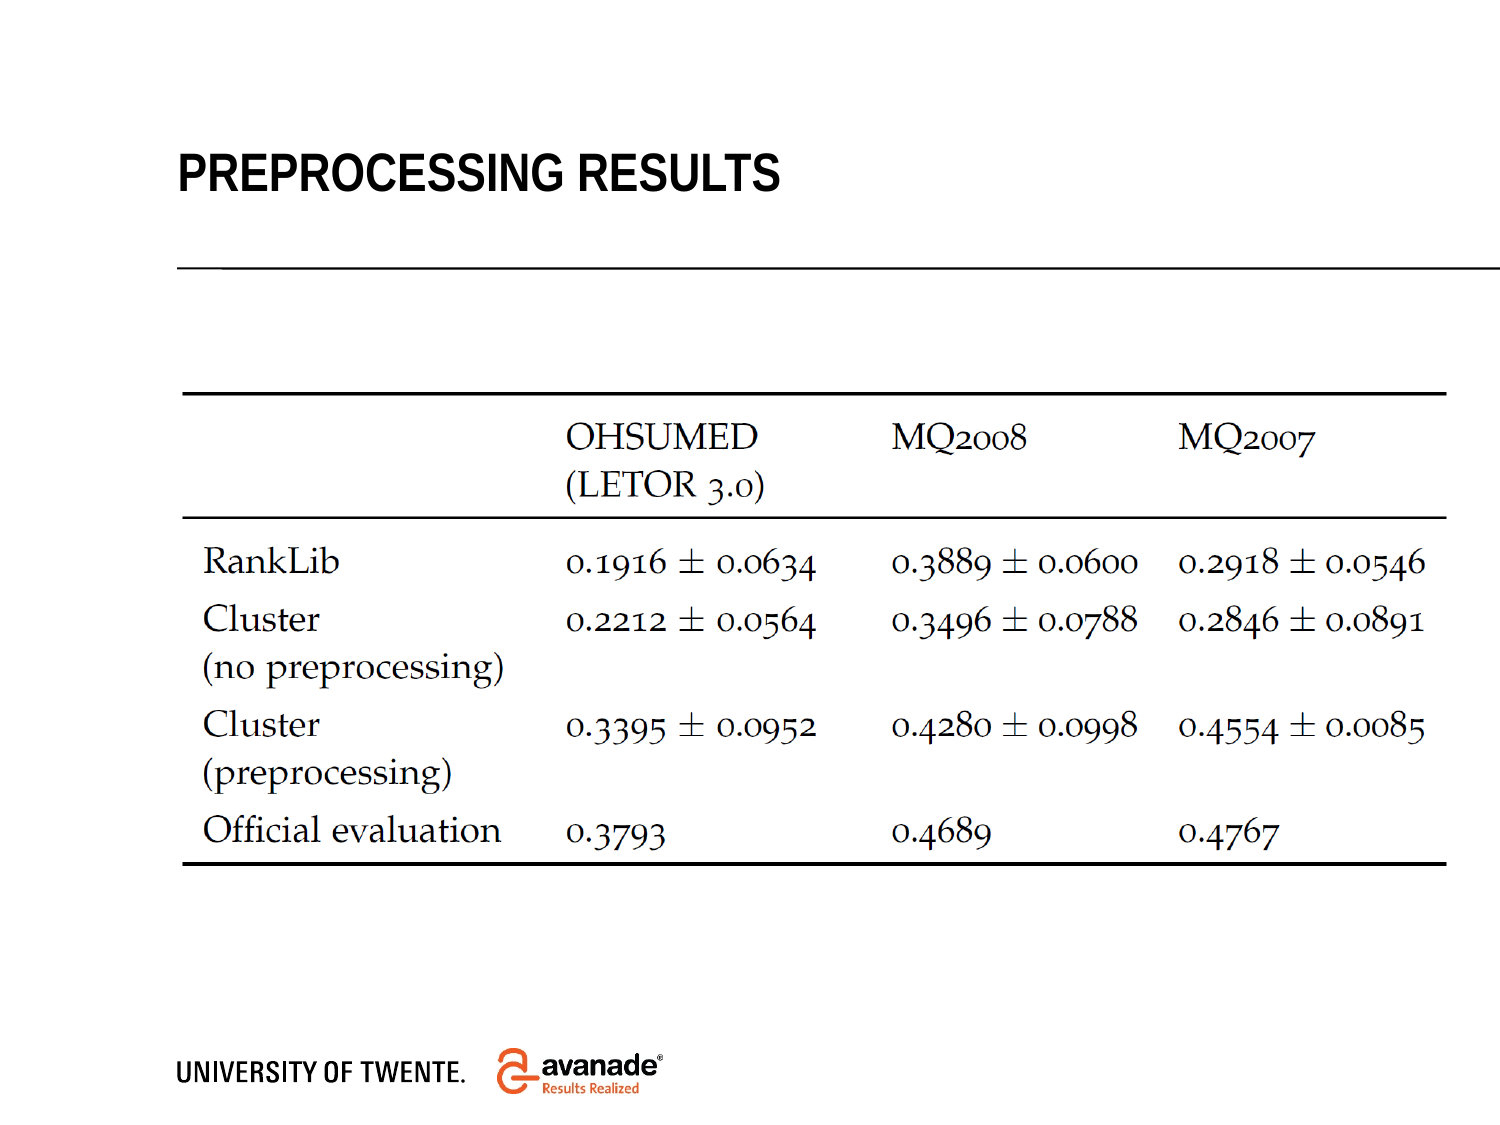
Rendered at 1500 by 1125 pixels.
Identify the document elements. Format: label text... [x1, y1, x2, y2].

picture [497, 1048, 663, 1094]
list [176, 379, 1457, 878]
list Preprocessing results [177, 81, 1454, 203]
